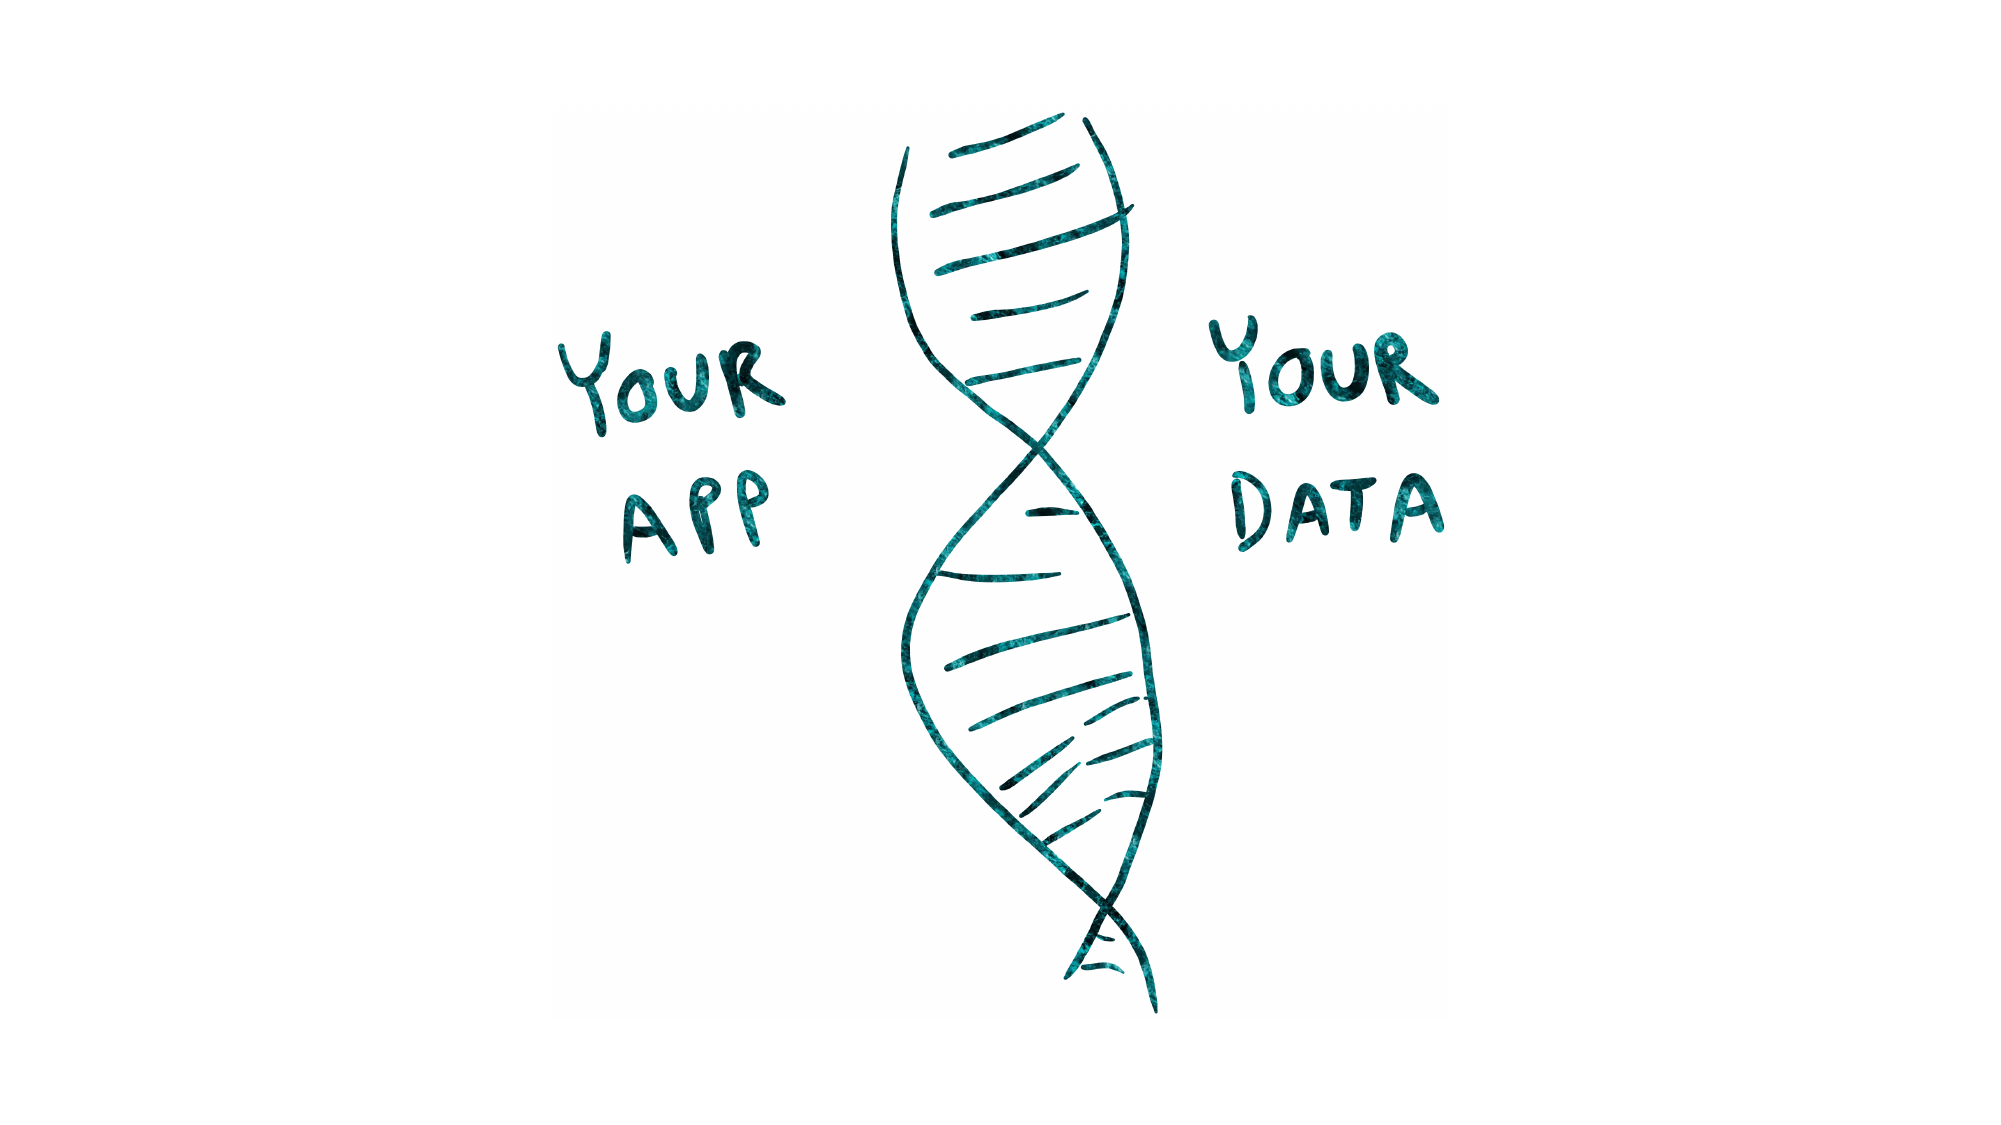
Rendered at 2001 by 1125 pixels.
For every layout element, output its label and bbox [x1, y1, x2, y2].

picture [552, 105, 1448, 1020]
